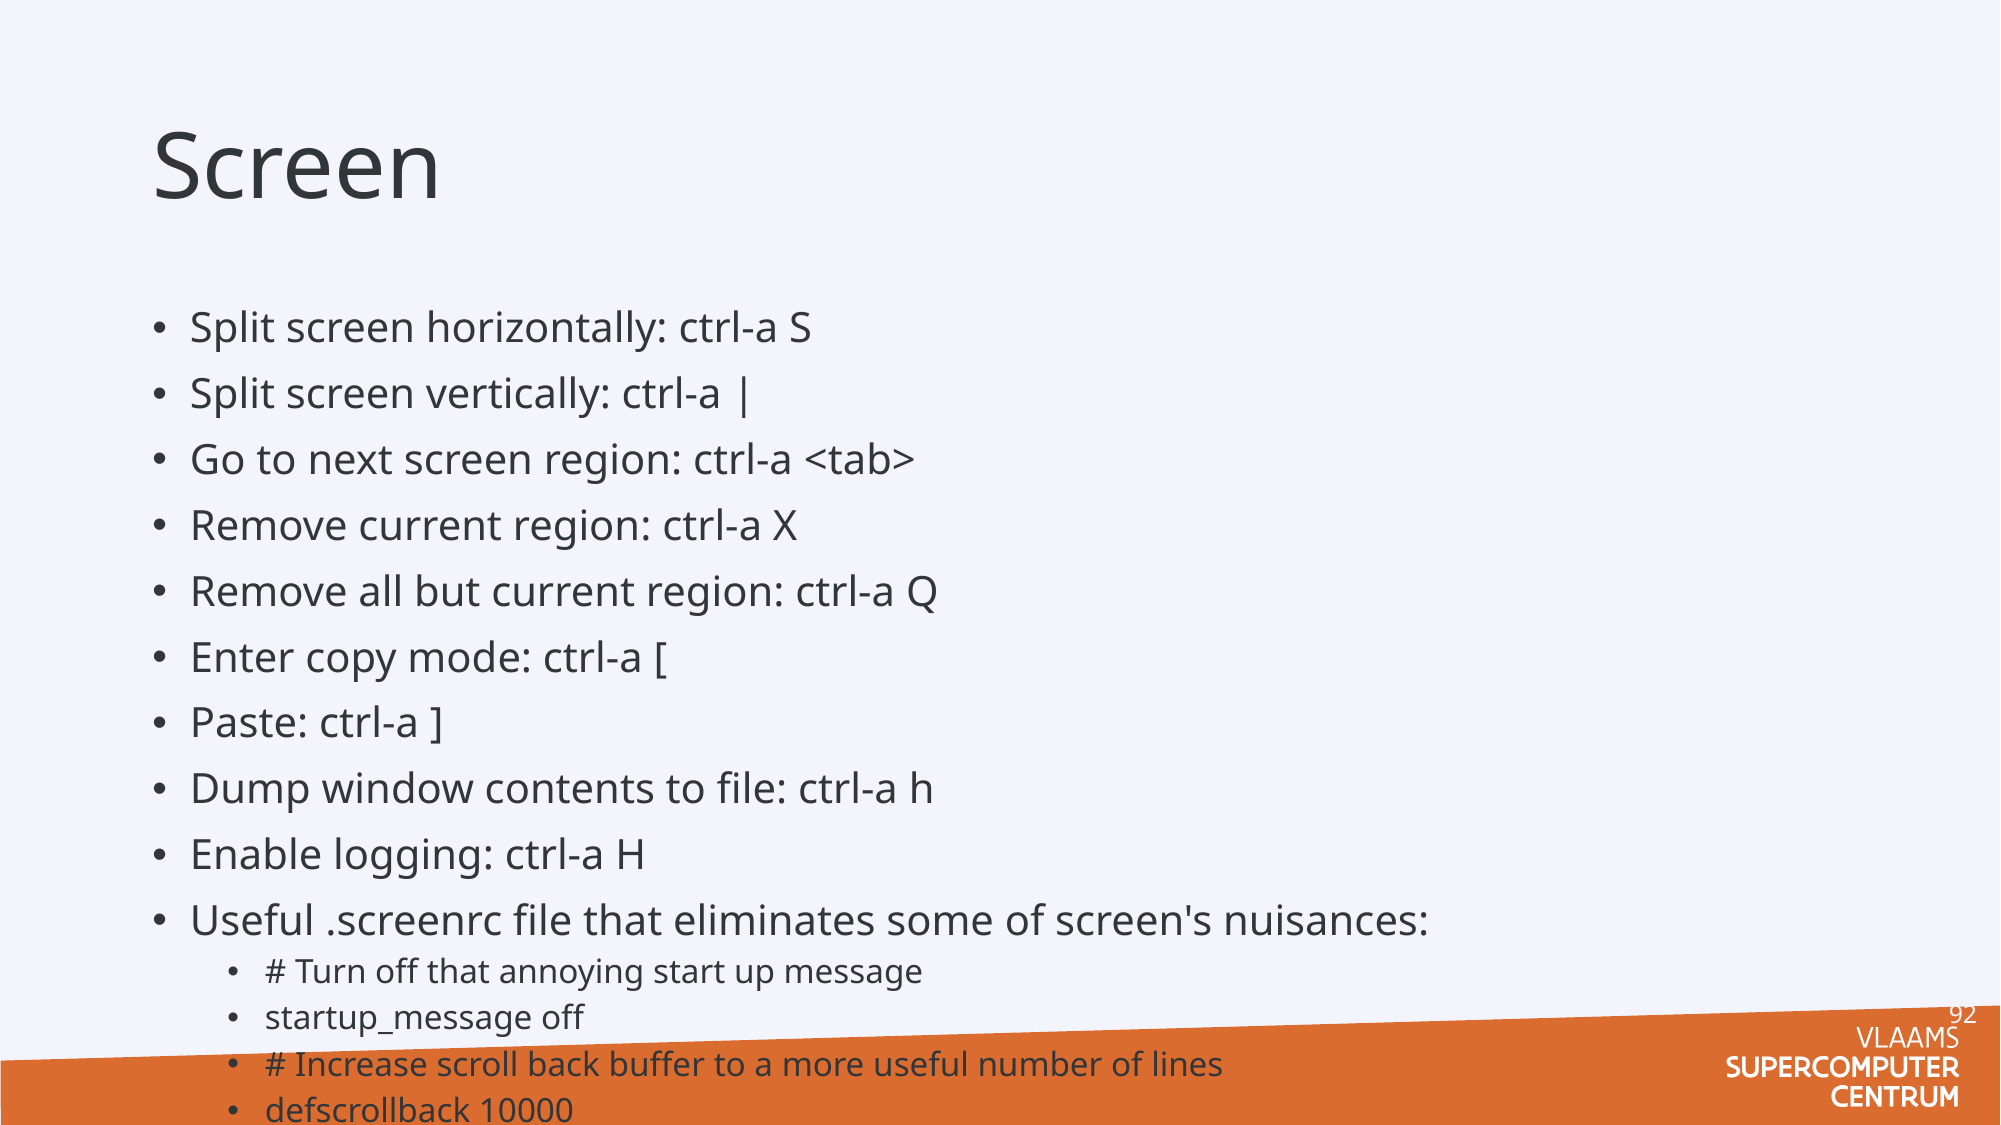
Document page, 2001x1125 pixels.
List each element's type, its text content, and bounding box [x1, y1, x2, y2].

title Screen [137, 59, 1863, 278]
picture [1725, 1021, 1960, 1117]
list Split screen horizontally: ctrl-a S Split screen vertically: ctrl-a | Go to next screen region: ctrl-a <tab> Remove current region: ctrl-a X Remove all but current region: ctrl-a Q Enter copy mode: ctrl-a [ Paste: ctrl-a ] Dump window contents to file: ctrl-a h Enable logging: ctrl-a H Useful .screenrc file that eliminates some of screen's nuisances: # Turn off that annoying start up message startup_message off # Increase scroll back buffer to a more useful number of lines defscrollback 10000 [137, 299, 1863, 1014]
slide_number 92 [1787, 992, 1993, 1040]
